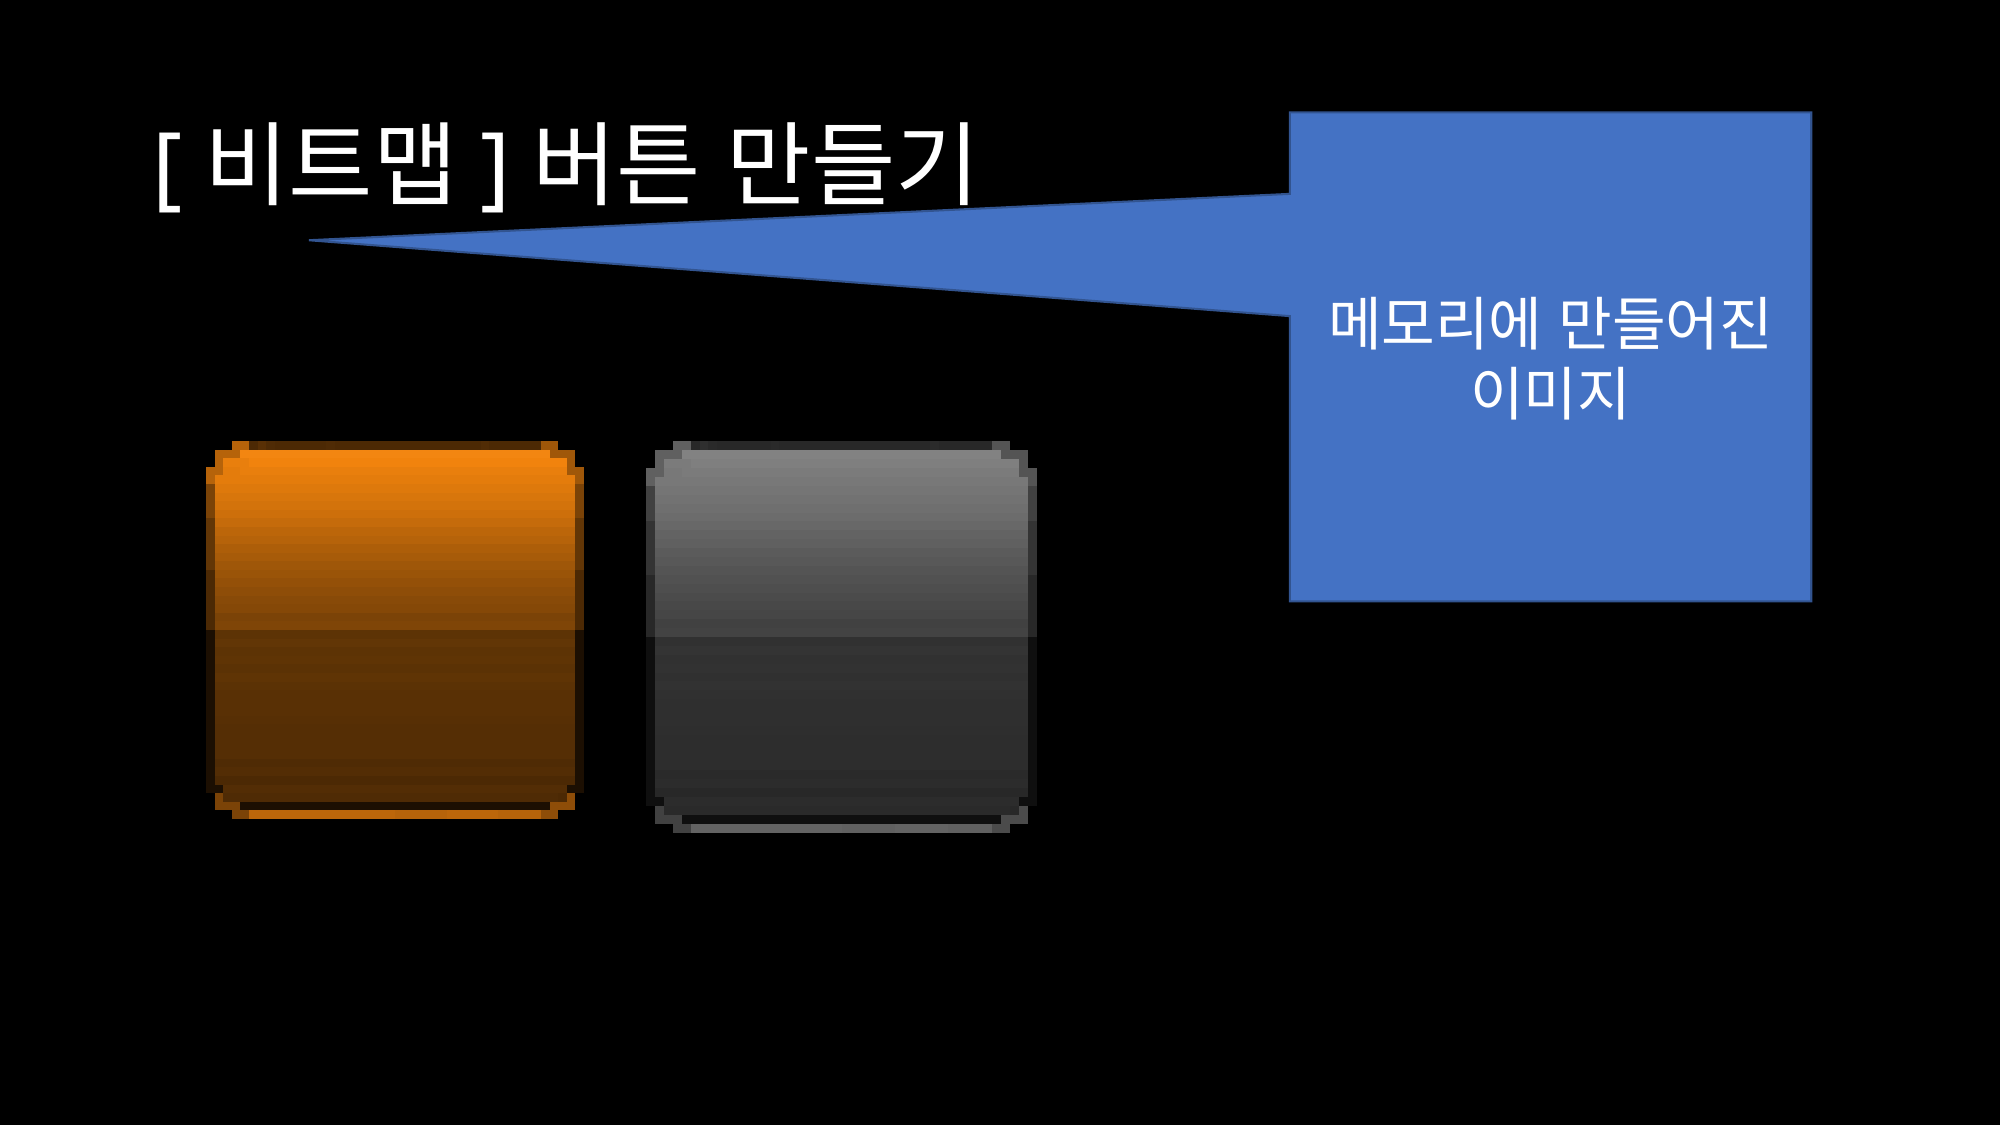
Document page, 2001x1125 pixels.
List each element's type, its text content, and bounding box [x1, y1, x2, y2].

text_box 메모리에 만들어진 이미지 [308, 111, 1813, 603]
title [비트맵]버튼 만들기 [137, 59, 1863, 278]
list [198, 433, 593, 828]
picture [638, 433, 1046, 842]
